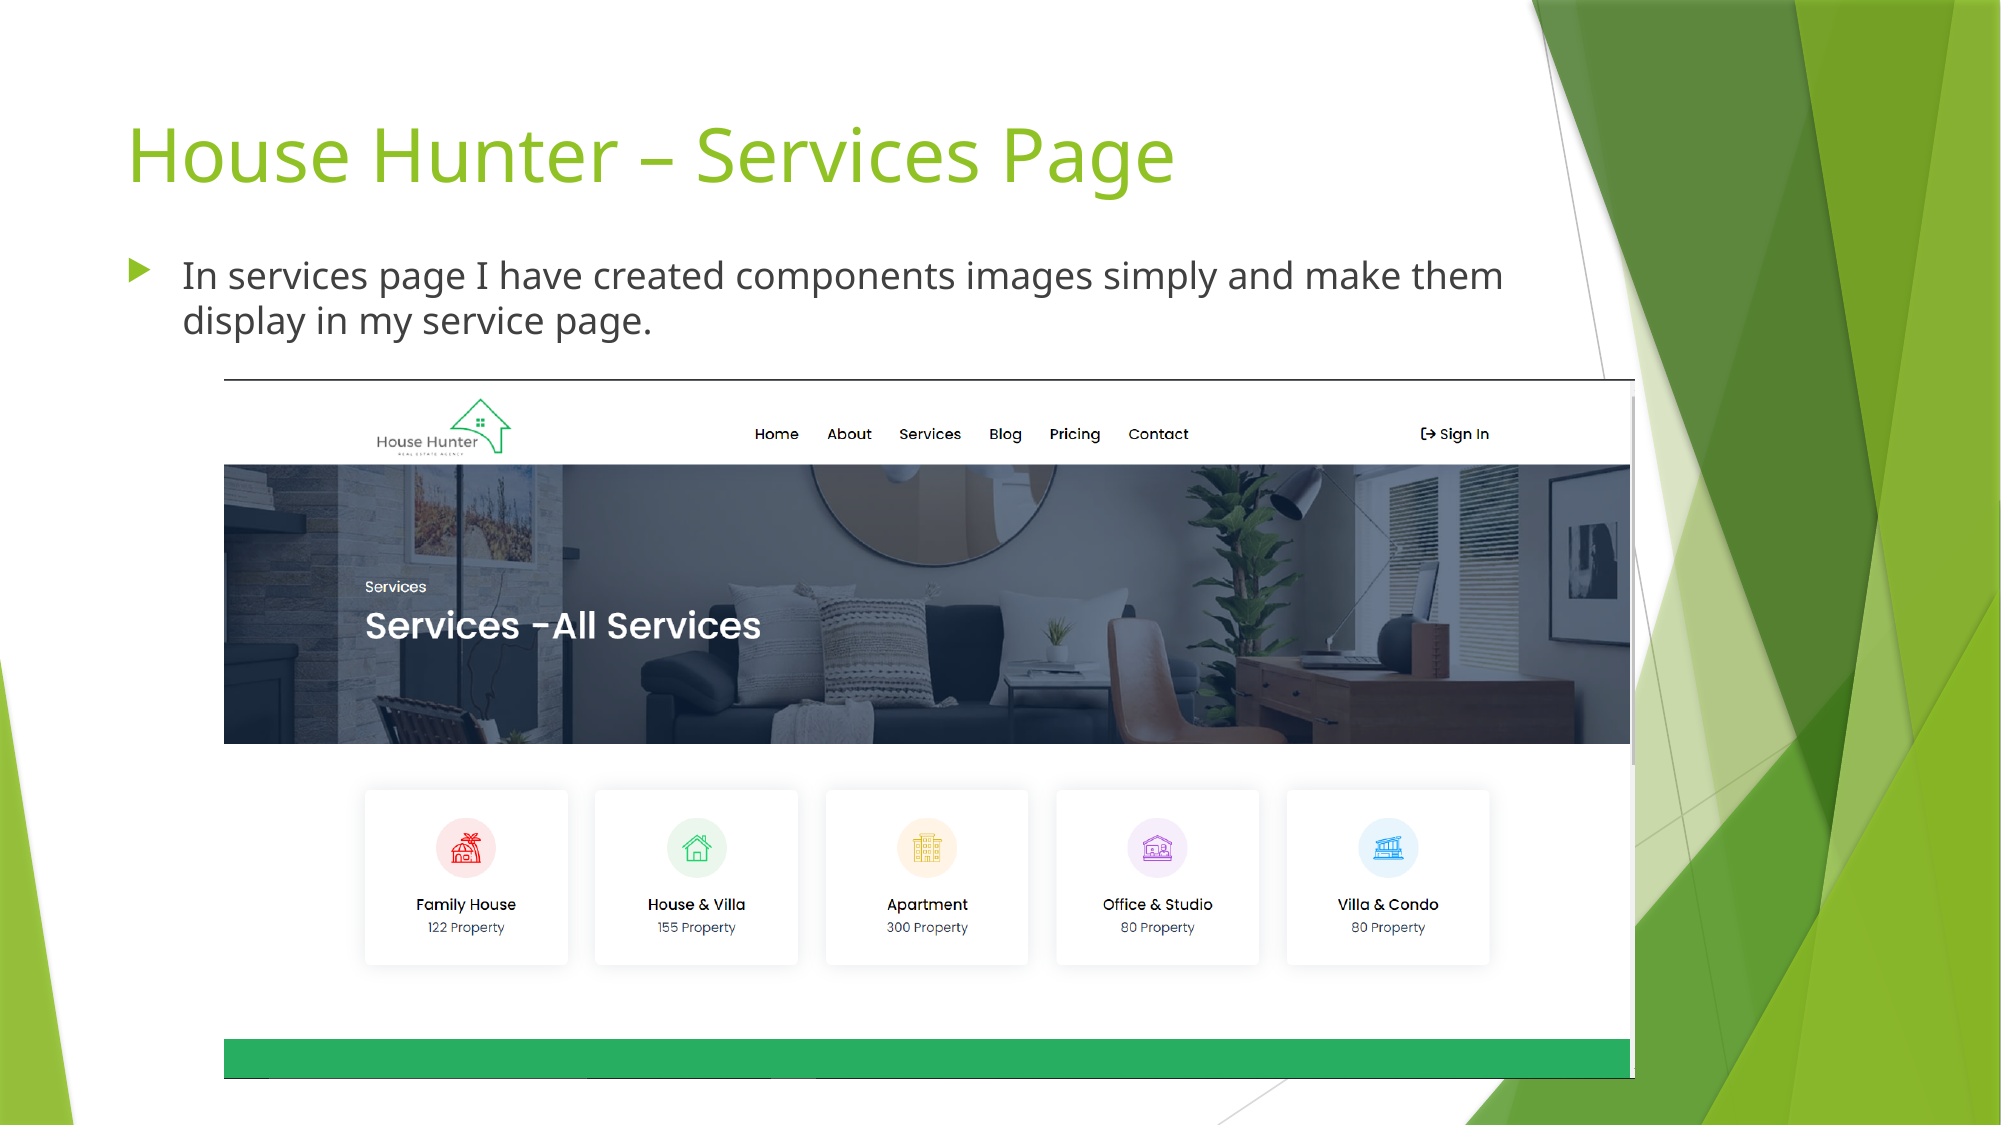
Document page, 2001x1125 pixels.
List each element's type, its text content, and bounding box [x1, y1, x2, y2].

list In services page I have created components images simply and make them display in my service page. [111, 244, 1522, 881]
picture [223, 378, 1635, 1079]
title House Hunter – Services Page [111, 99, 1522, 244]
